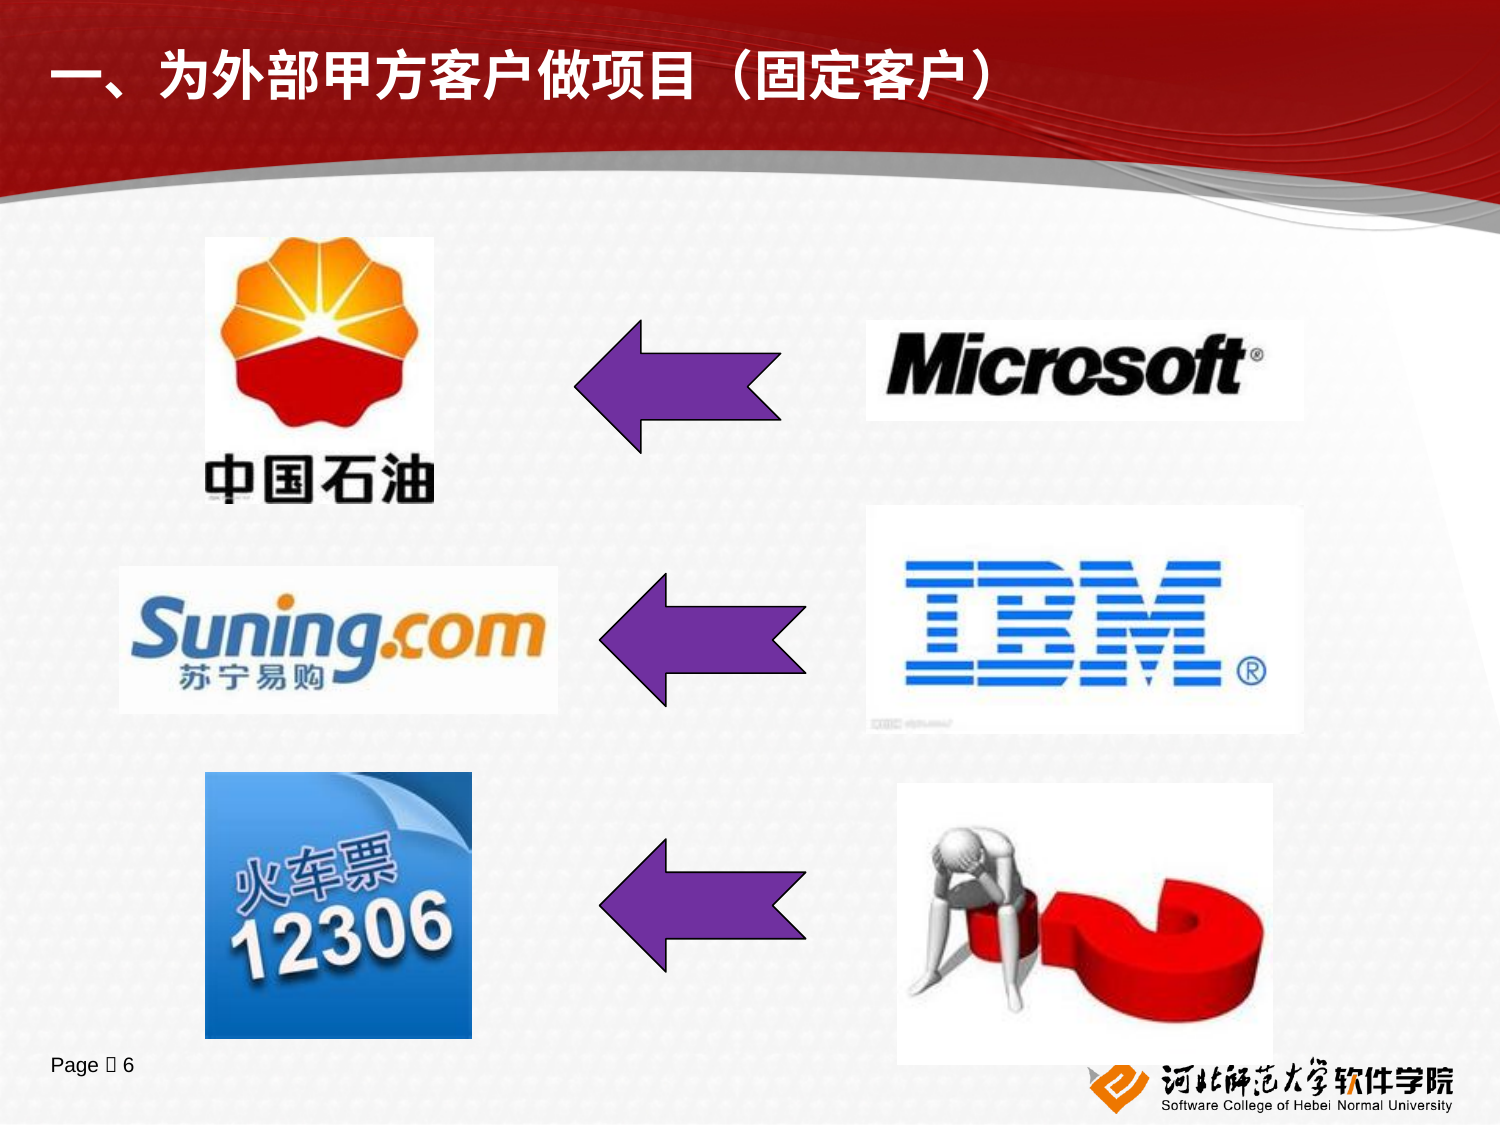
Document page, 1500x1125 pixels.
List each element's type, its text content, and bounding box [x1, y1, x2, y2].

text_box [599, 838, 806, 972]
picture [0, 0, 1500, 1125]
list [866, 505, 1305, 734]
text_box [574, 320, 781, 454]
text_box [599, 573, 806, 707]
title 一、为外部甲方客户做项目（固定客户） [48, 41, 1448, 148]
